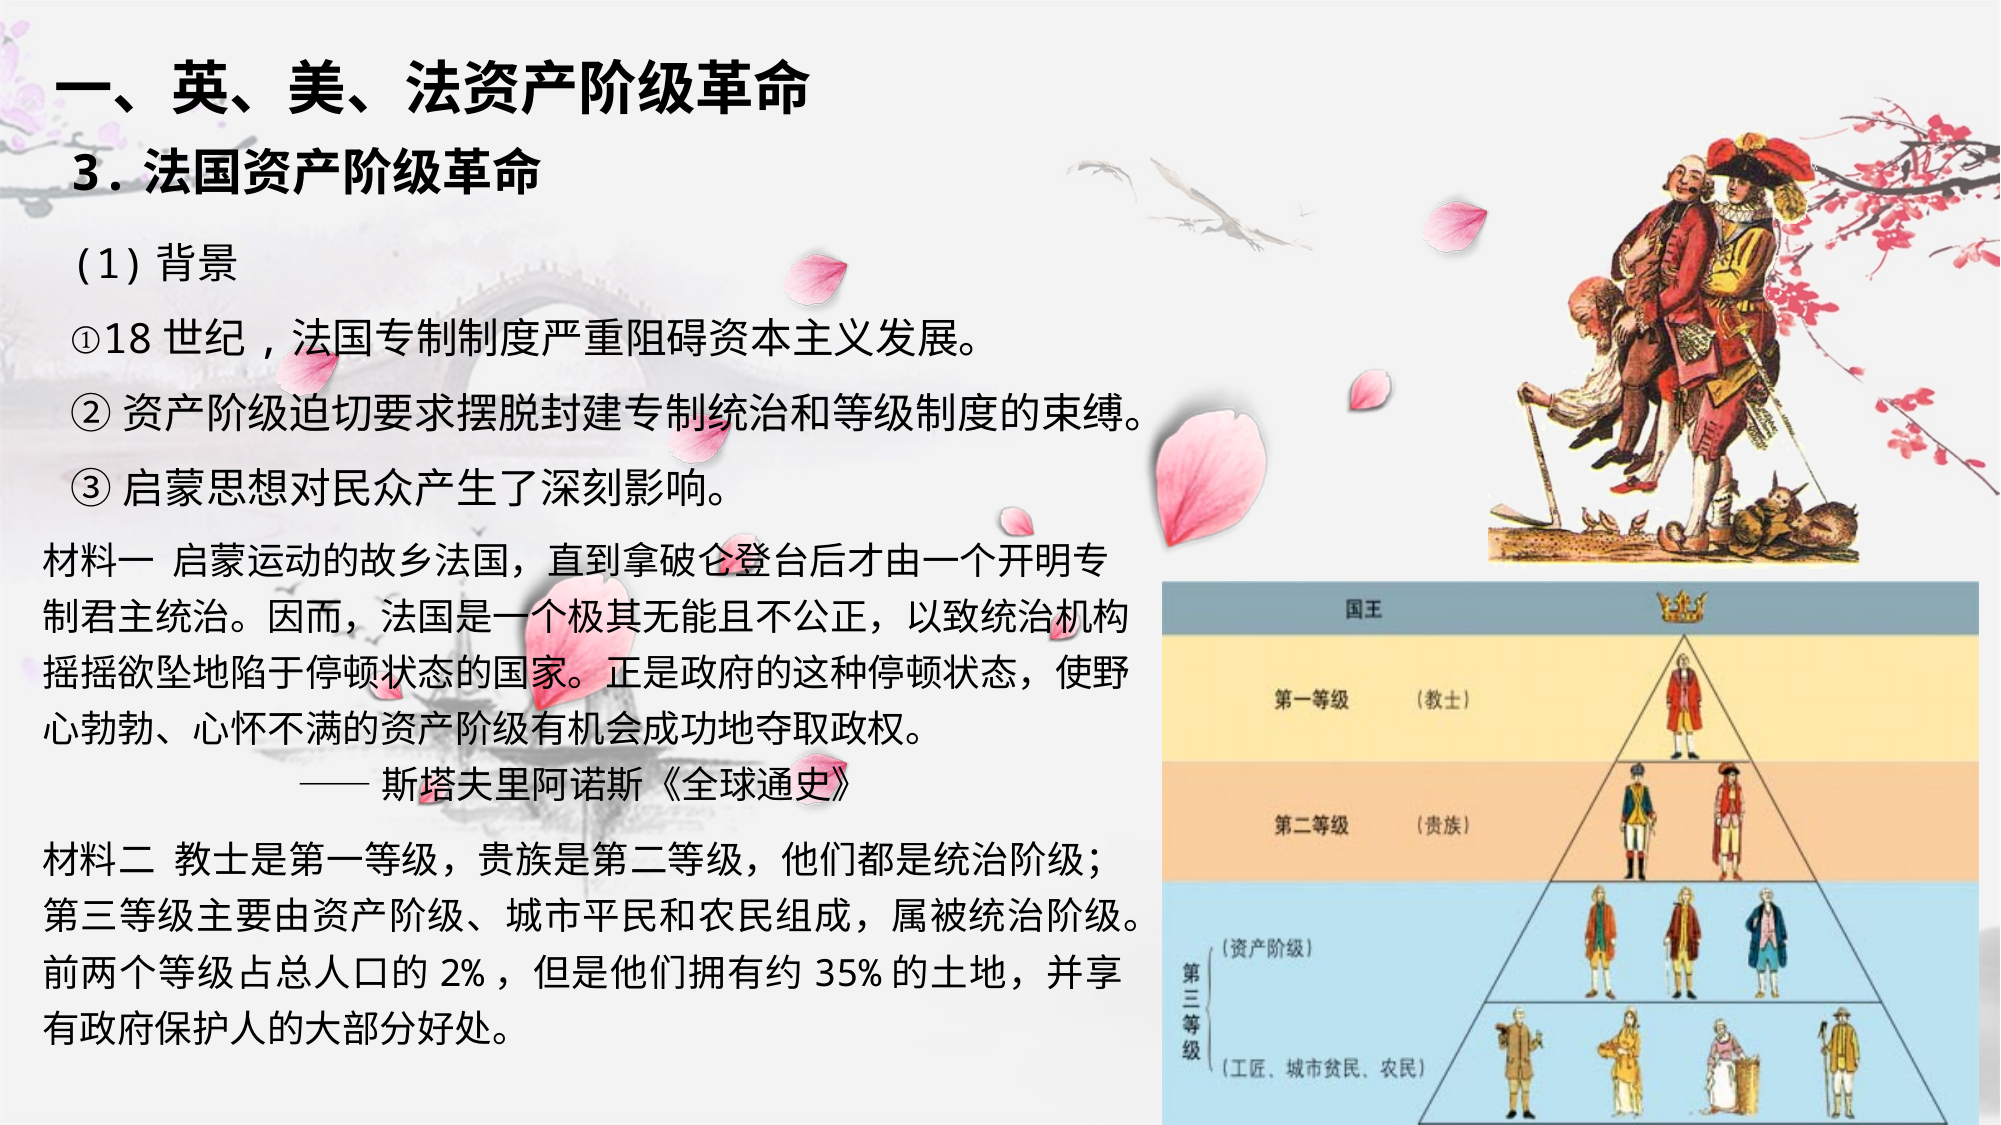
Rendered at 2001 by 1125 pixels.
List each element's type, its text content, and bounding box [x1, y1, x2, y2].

picture [1418, 130, 1860, 570]
text_box 材料二 教士是第一等级，贵族是第二等级，他们都是统治阶级；第三等级主要由资产阶级、城市平民和农民组成，属被统治阶级。前两个等级占总人口的2%，但是他们拥有约35%的土地，并享有政府保护人的大部分好处。 [27, 817, 1138, 1058]
picture [972, 311, 1980, 1125]
picture [271, 331, 342, 408]
picture [341, 399, 851, 872]
text_box (1)背景 ①18世纪,法国专制制度严重阻碍资本主义发展。 ②资产阶级迫切要求摆脱封建专制统治和等级制度的束缚。 ③启蒙思想对民众产生了深刻影响。 [56, 204, 1410, 520]
text_box 材料一 启蒙运动的故乡法国，直到拿破仑登台后才由一个开明专制君主统治。因而，法国是一个极其无能且不公正，以致统治机构摇摇欲坠地陷于停顿状态的国家。正是政府的这种停顿状态，使野心勃勃、心怀不满的资产阶级有机会成功地夺取政权。 ——斯塔夫里阿诺斯《全球通史》 [28, 518, 341, 814]
text_box 3.法国资产阶级革命 [55, 133, 681, 209]
text_box 一、英、美、法资产阶级革命 [47, 43, 1524, 130]
text_box 可 否 决 国 会 法 案 [0, 0, 2000, 1125]
picture [779, 241, 851, 318]
text_box 材料一 启蒙运动的故乡法国，直到拿破仑登台后才由一个开明专制君主统治。因而，法国是一个极其无能且不公正，以致统治机构摇摇欲坠地陷于停顿状态的国家。正是政府的这种停顿状态，使野心勃勃、心怀不满的资产阶级有机会成功地夺取政权。 ——斯塔夫里阿诺斯《全球通史》 [779, 518, 1152, 814]
